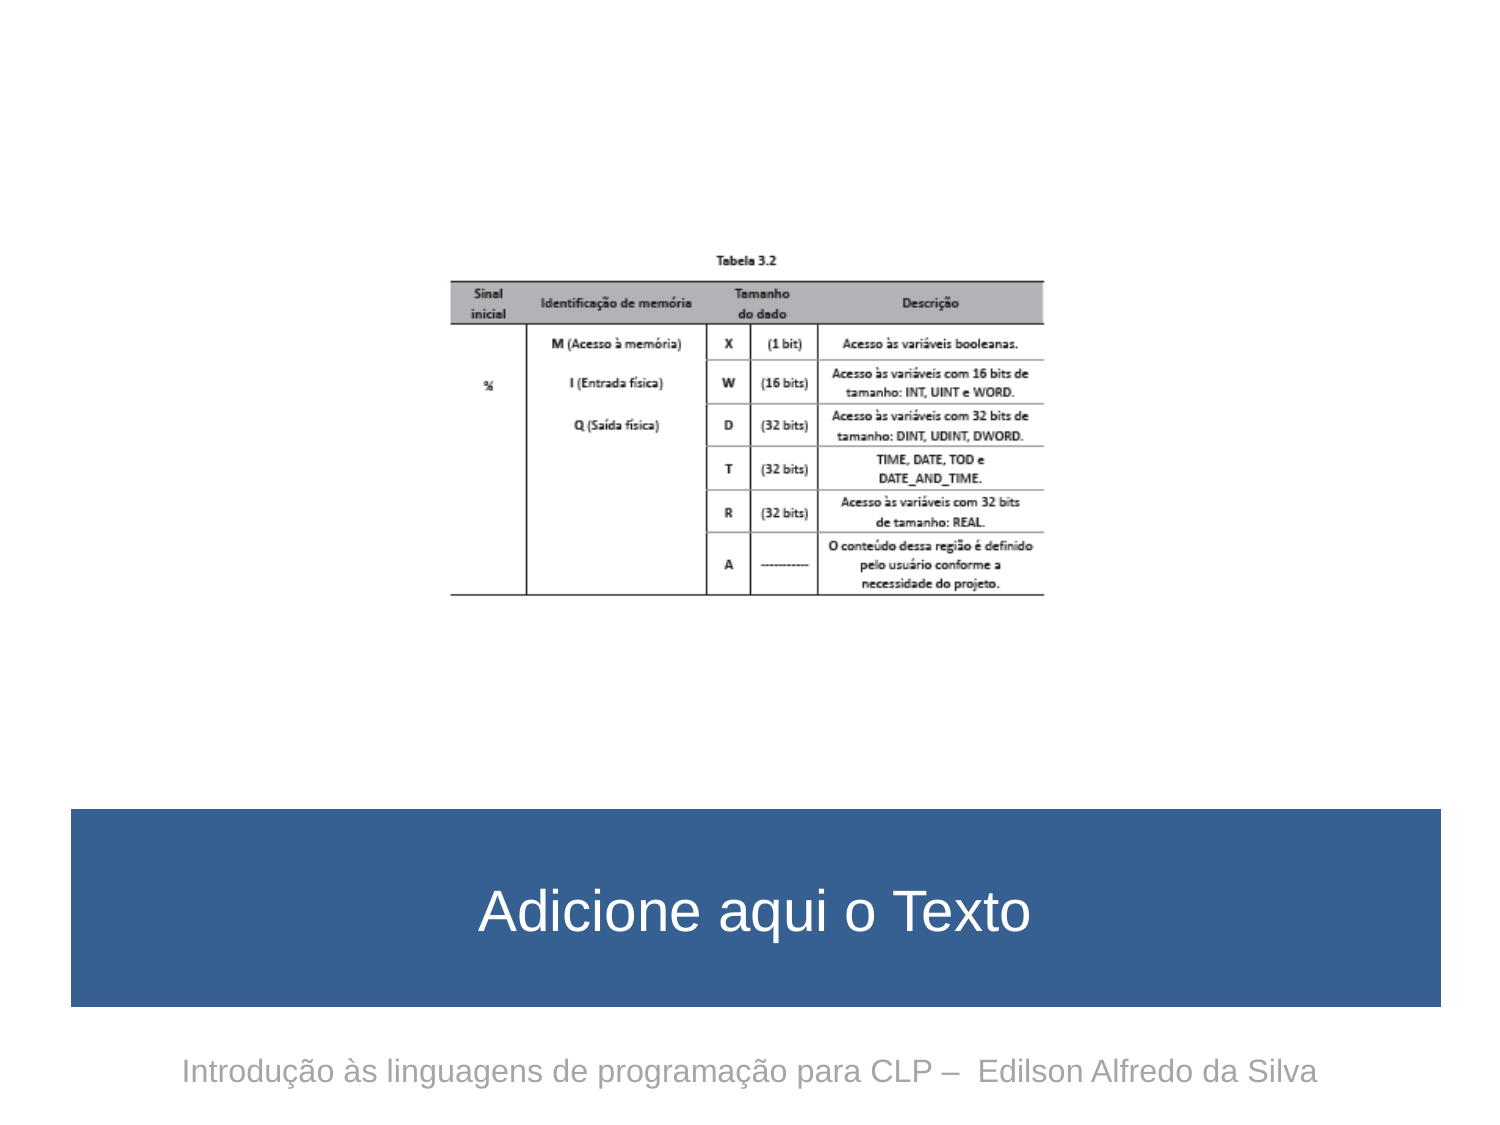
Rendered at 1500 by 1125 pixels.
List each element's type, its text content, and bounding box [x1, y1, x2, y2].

footer Introdução às linguagens de programação para CLP – Edilson Alfredo da Silva [0, 1042, 1500, 1103]
text_box Adicione aqui o Texto [70, 808, 1442, 1008]
picture [418, 231, 1082, 607]
